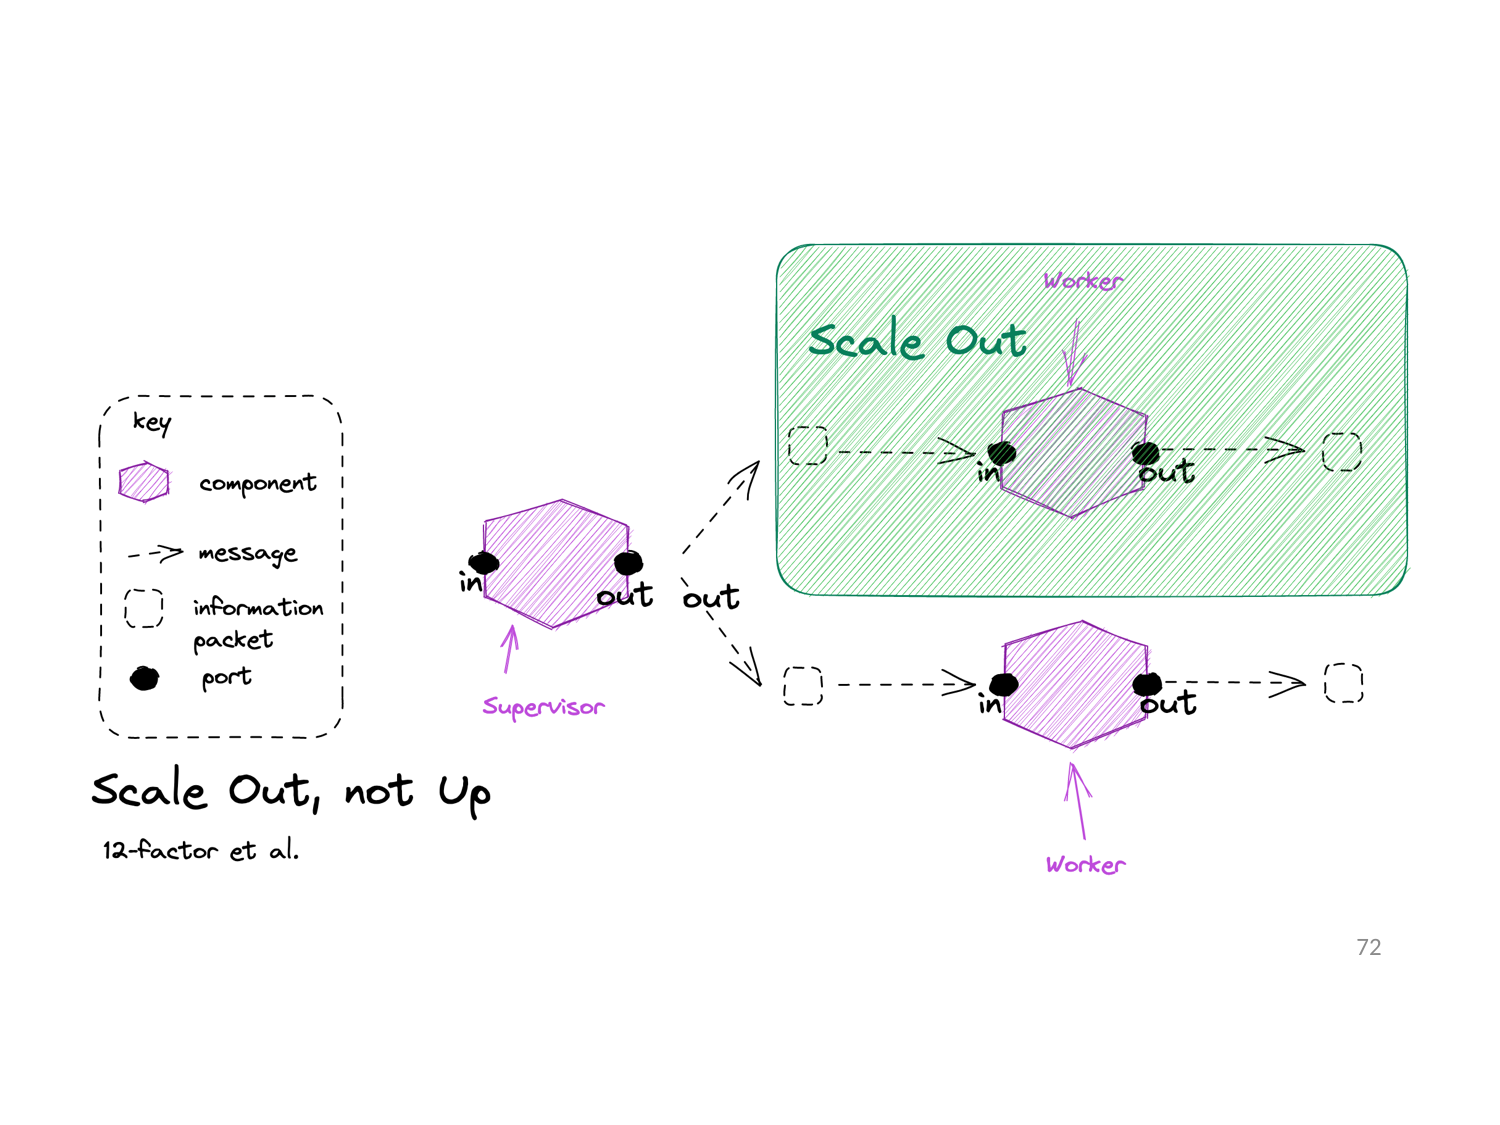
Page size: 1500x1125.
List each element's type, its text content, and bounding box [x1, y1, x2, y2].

picture [78, 231, 1422, 894]
slide_number 72 [1059, 922, 1397, 968]
